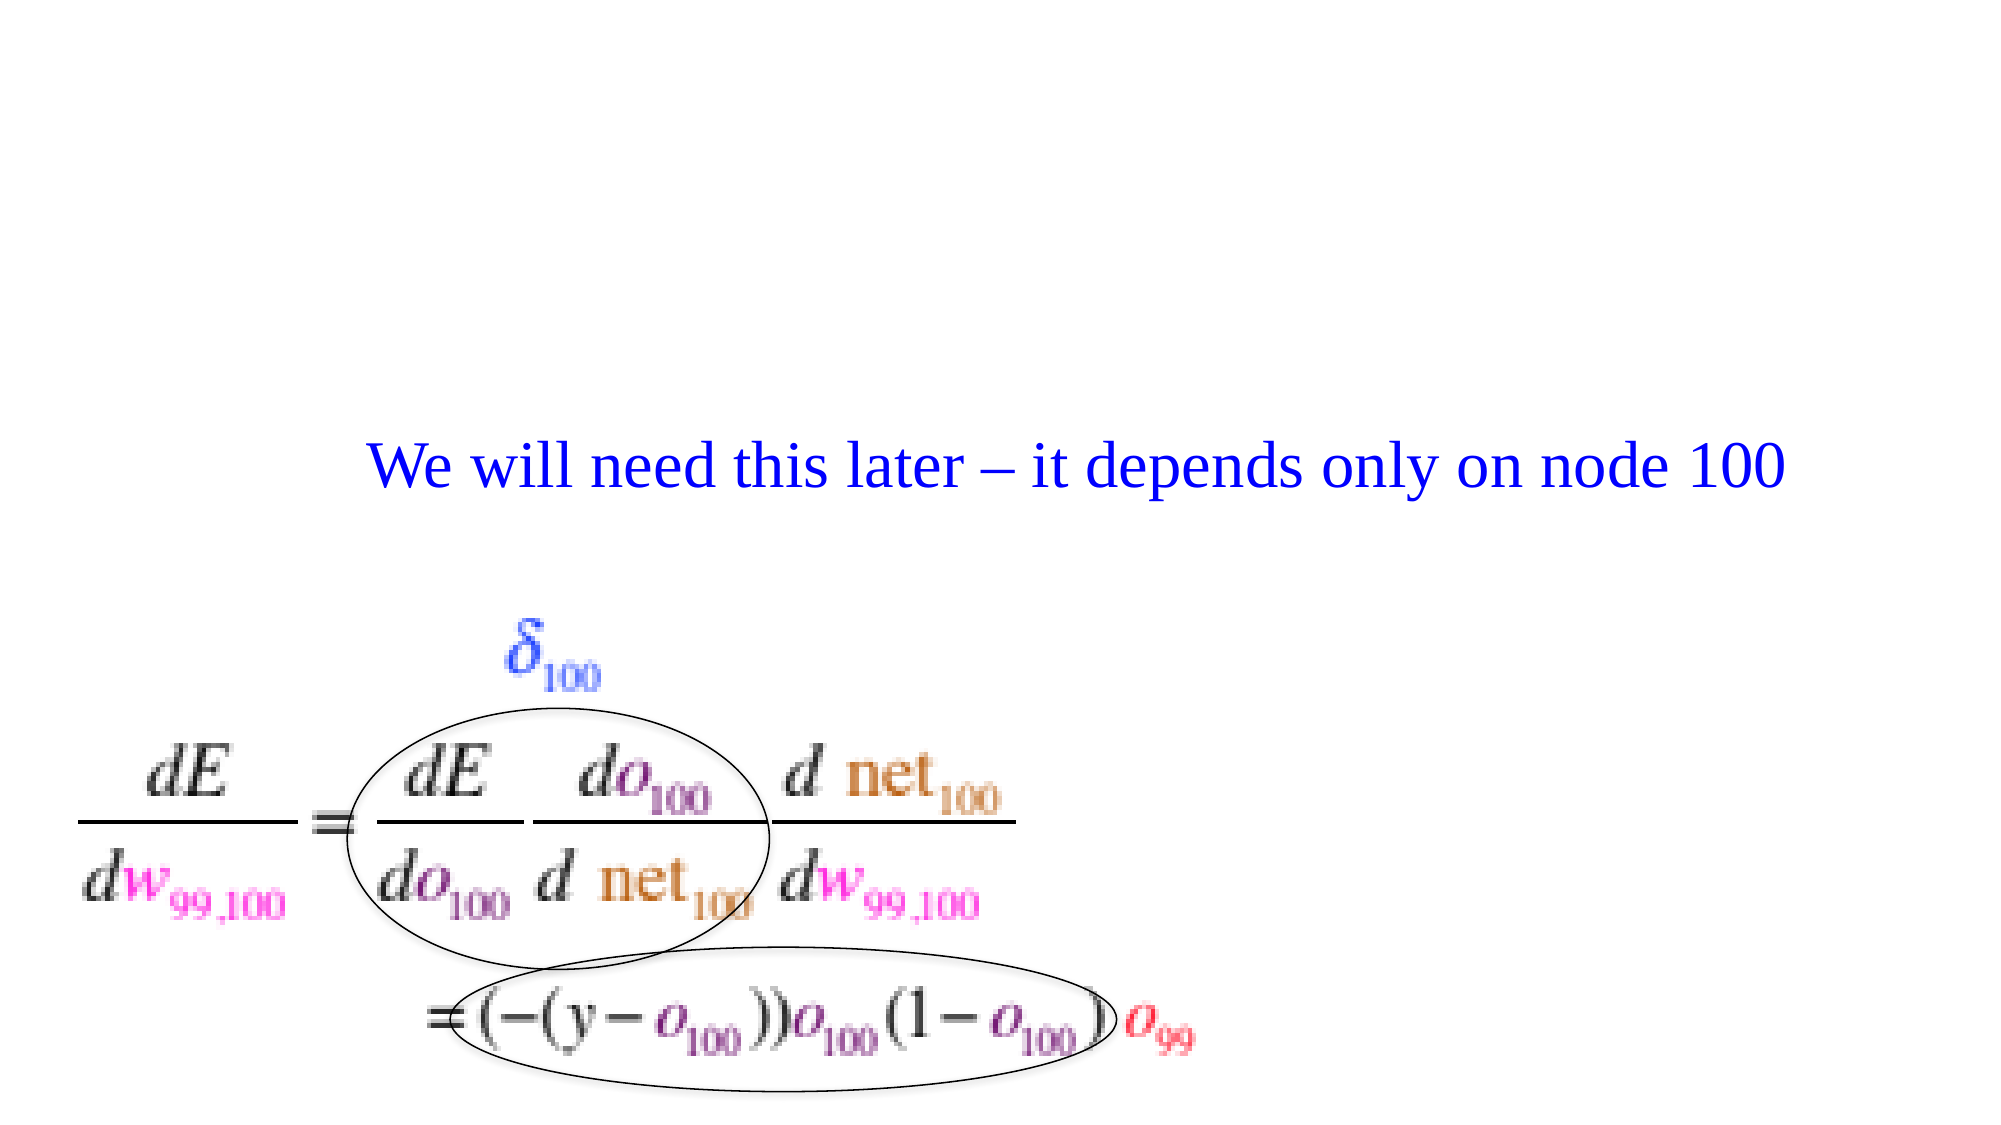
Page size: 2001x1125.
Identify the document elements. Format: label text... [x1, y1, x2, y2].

text_box [546, 1071, 1021, 1093]
text_box [421, 939, 696, 969]
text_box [419, 973, 1201, 1062]
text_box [496, 609, 607, 698]
text_box [461, 707, 656, 722]
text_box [69, 723, 1022, 931]
text_box We will need this later – it depends only on node 100 [351, 413, 1870, 509]
text_box [532, 946, 1034, 971]
